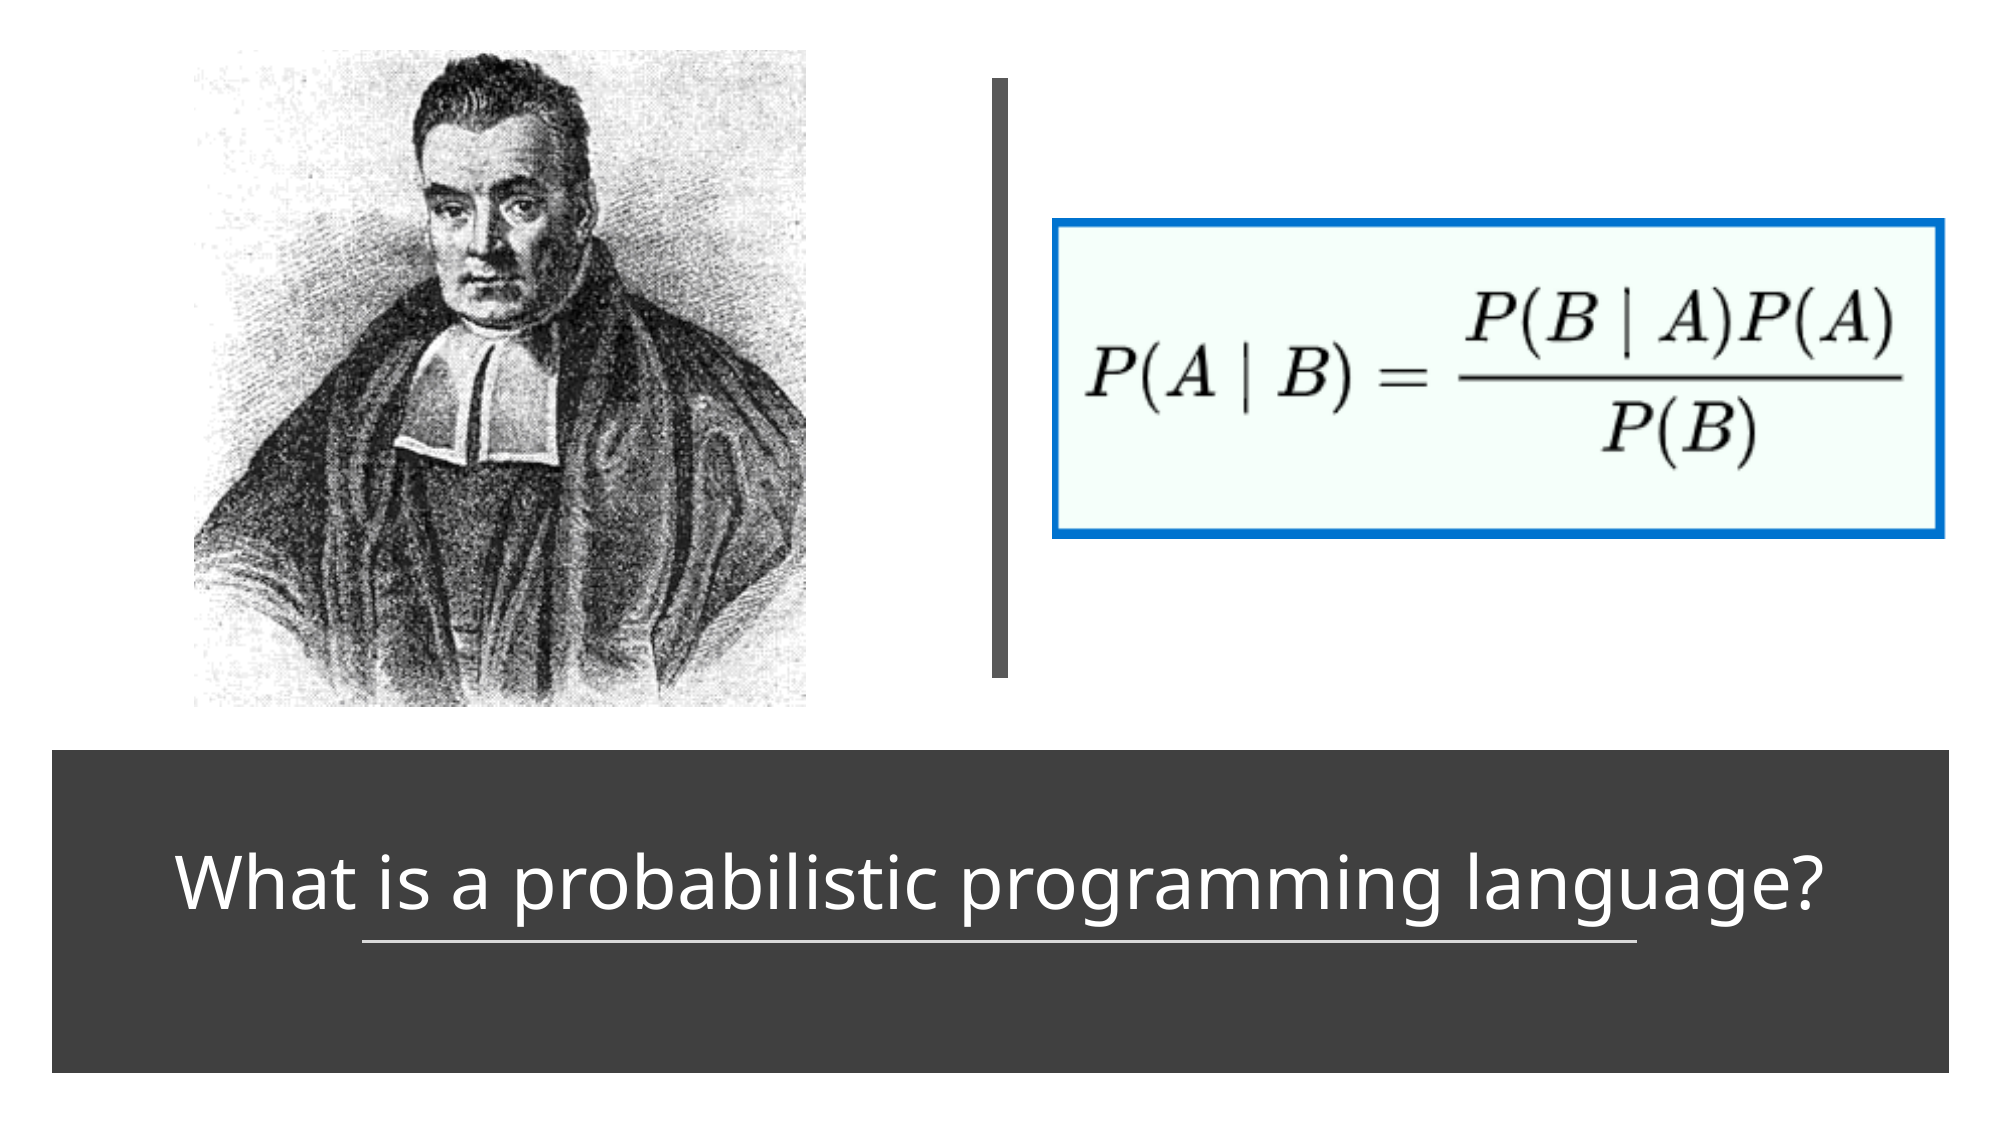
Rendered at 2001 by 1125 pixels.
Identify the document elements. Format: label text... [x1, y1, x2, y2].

picture [1052, 218, 1948, 539]
text_box [61, 759, 1939, 1064]
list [194, 50, 806, 707]
title What is a probabilistic programming language? [86, 780, 1914, 933]
